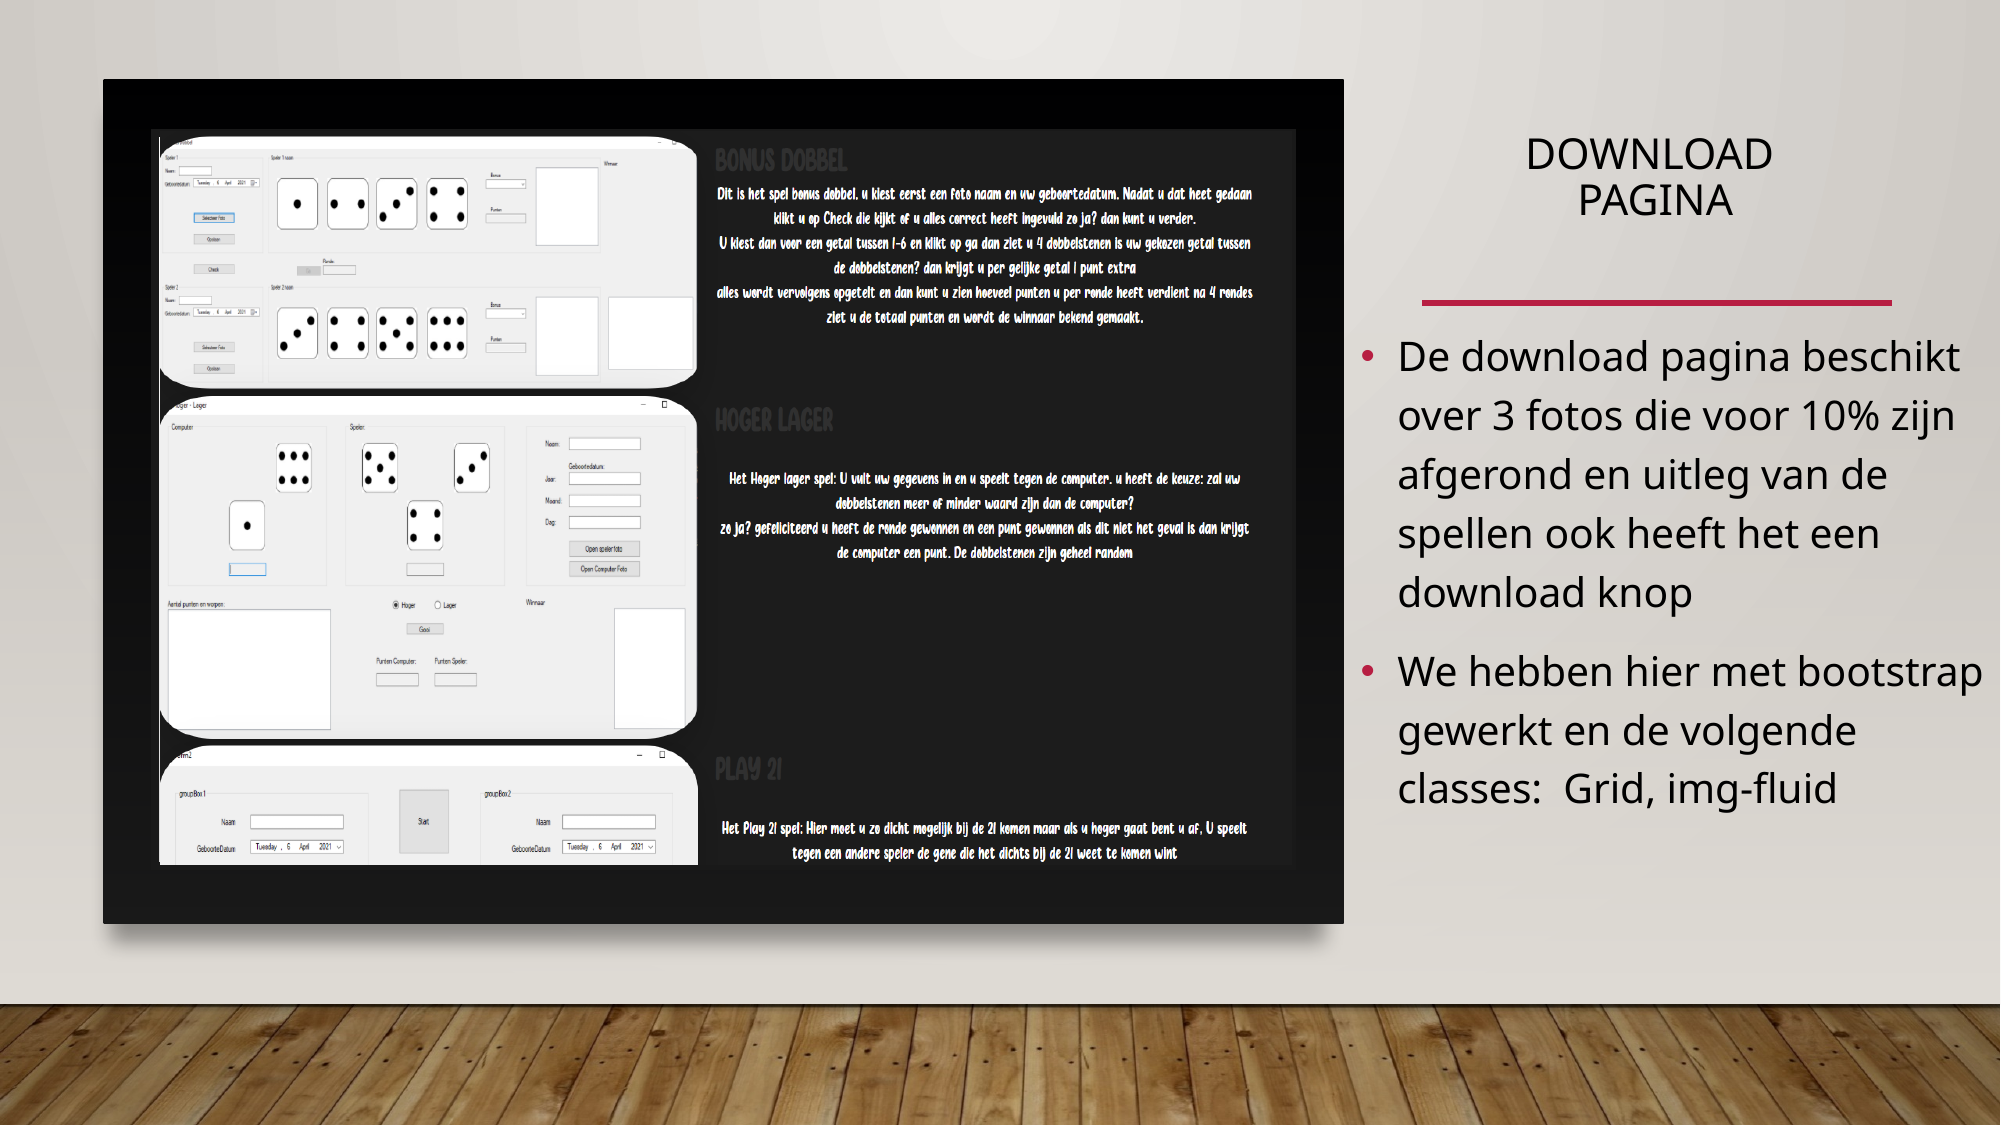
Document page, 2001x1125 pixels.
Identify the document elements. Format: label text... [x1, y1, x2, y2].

text_box [0, 0, 2000, 330]
picture [160, 131, 1292, 865]
title Download Pagina [1418, 125, 1893, 234]
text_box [103, 78, 1345, 924]
list De download pagina beschikt over 3 fotos die voor 10% zijn afgerond en uitleg van de spellen ook heeft het een download knop We hebben hier met bootstrap gewerkt en de volgende classes: Grid, img-fluid [1345, 313, 2000, 880]
picture [0, 1006, 2000, 1125]
text_box [0, 330, 2000, 1004]
